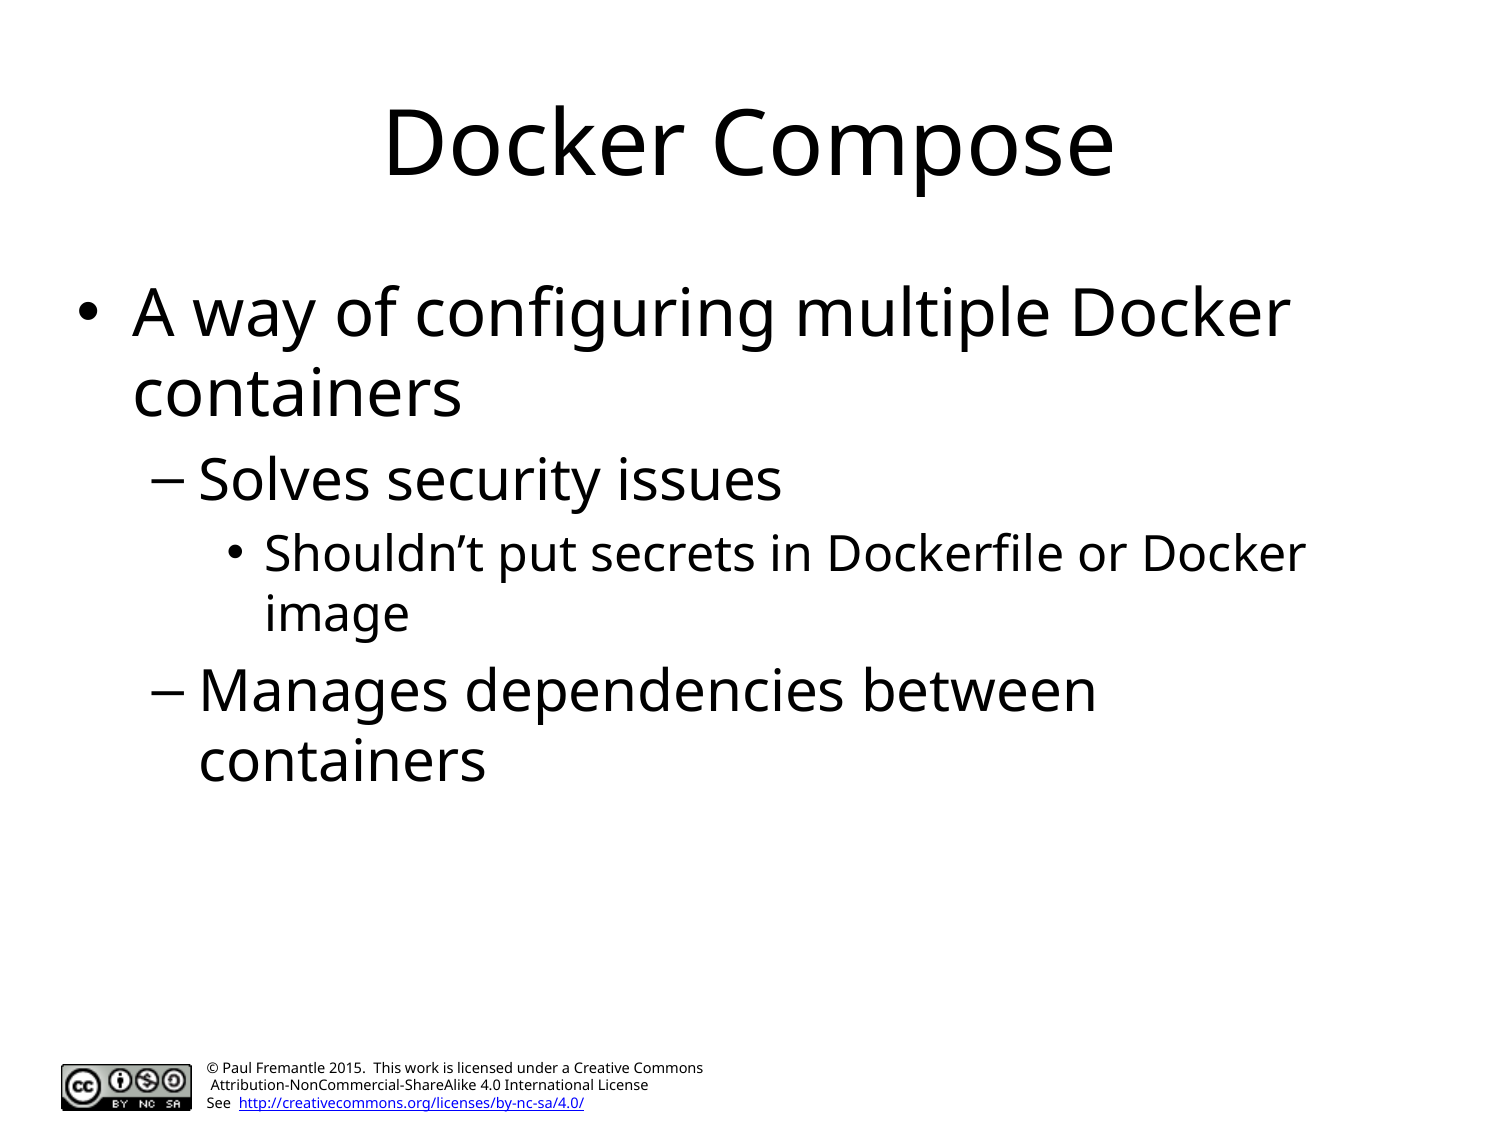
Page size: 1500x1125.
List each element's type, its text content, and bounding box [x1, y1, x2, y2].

title Docker Compose [75, 45, 1425, 233]
picture [61, 1064, 192, 1111]
list A way of configuring multiple Docker containers Solves security issues Shouldn’t put secrets in Dockerfile or Docker image Manages dependencies between containers [61, 262, 1412, 1005]
